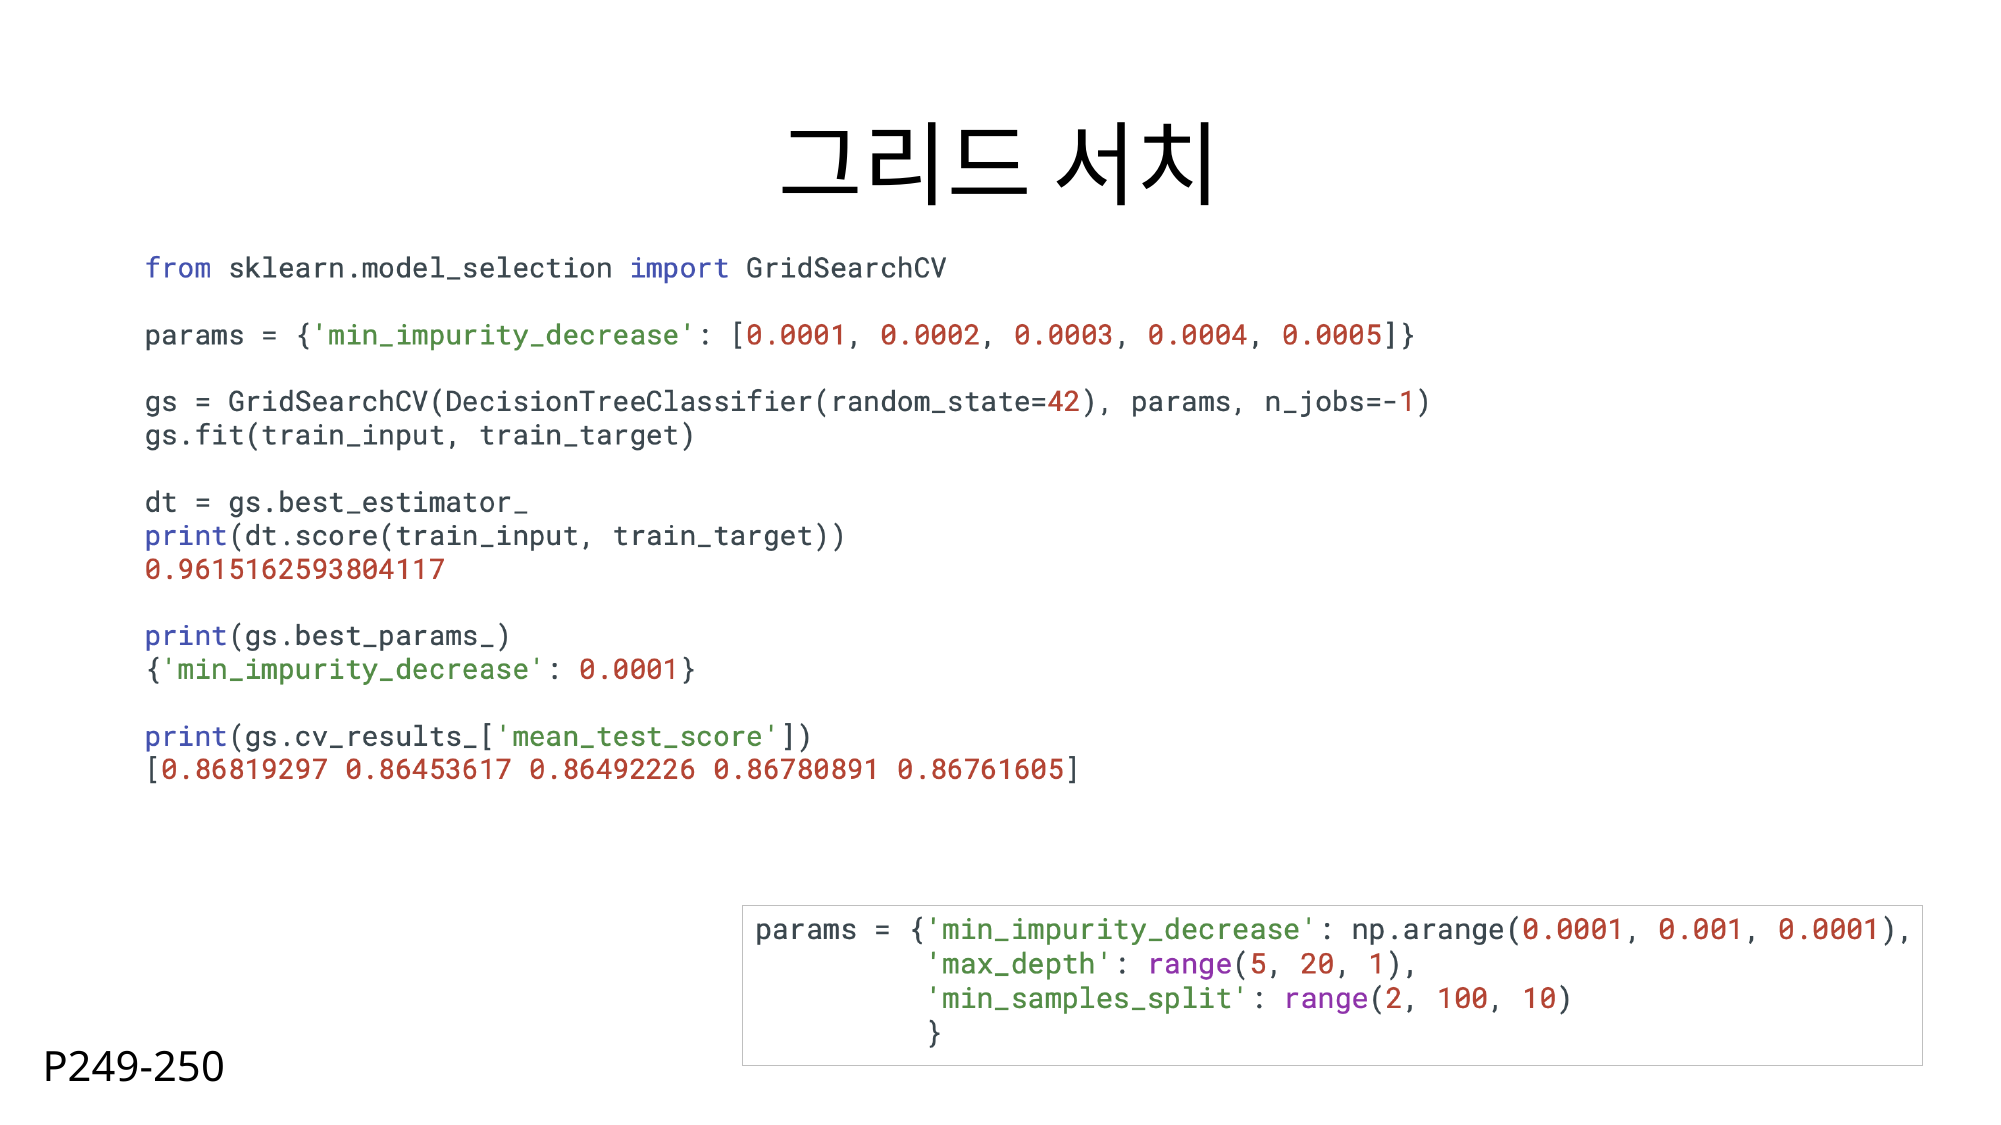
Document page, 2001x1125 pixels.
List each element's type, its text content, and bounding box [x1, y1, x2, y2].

title 그리드 서치 [137, 59, 1863, 278]
picture [742, 905, 1923, 1066]
text_box P249-250 [27, 1032, 240, 1098]
picture [133, 239, 1465, 815]
